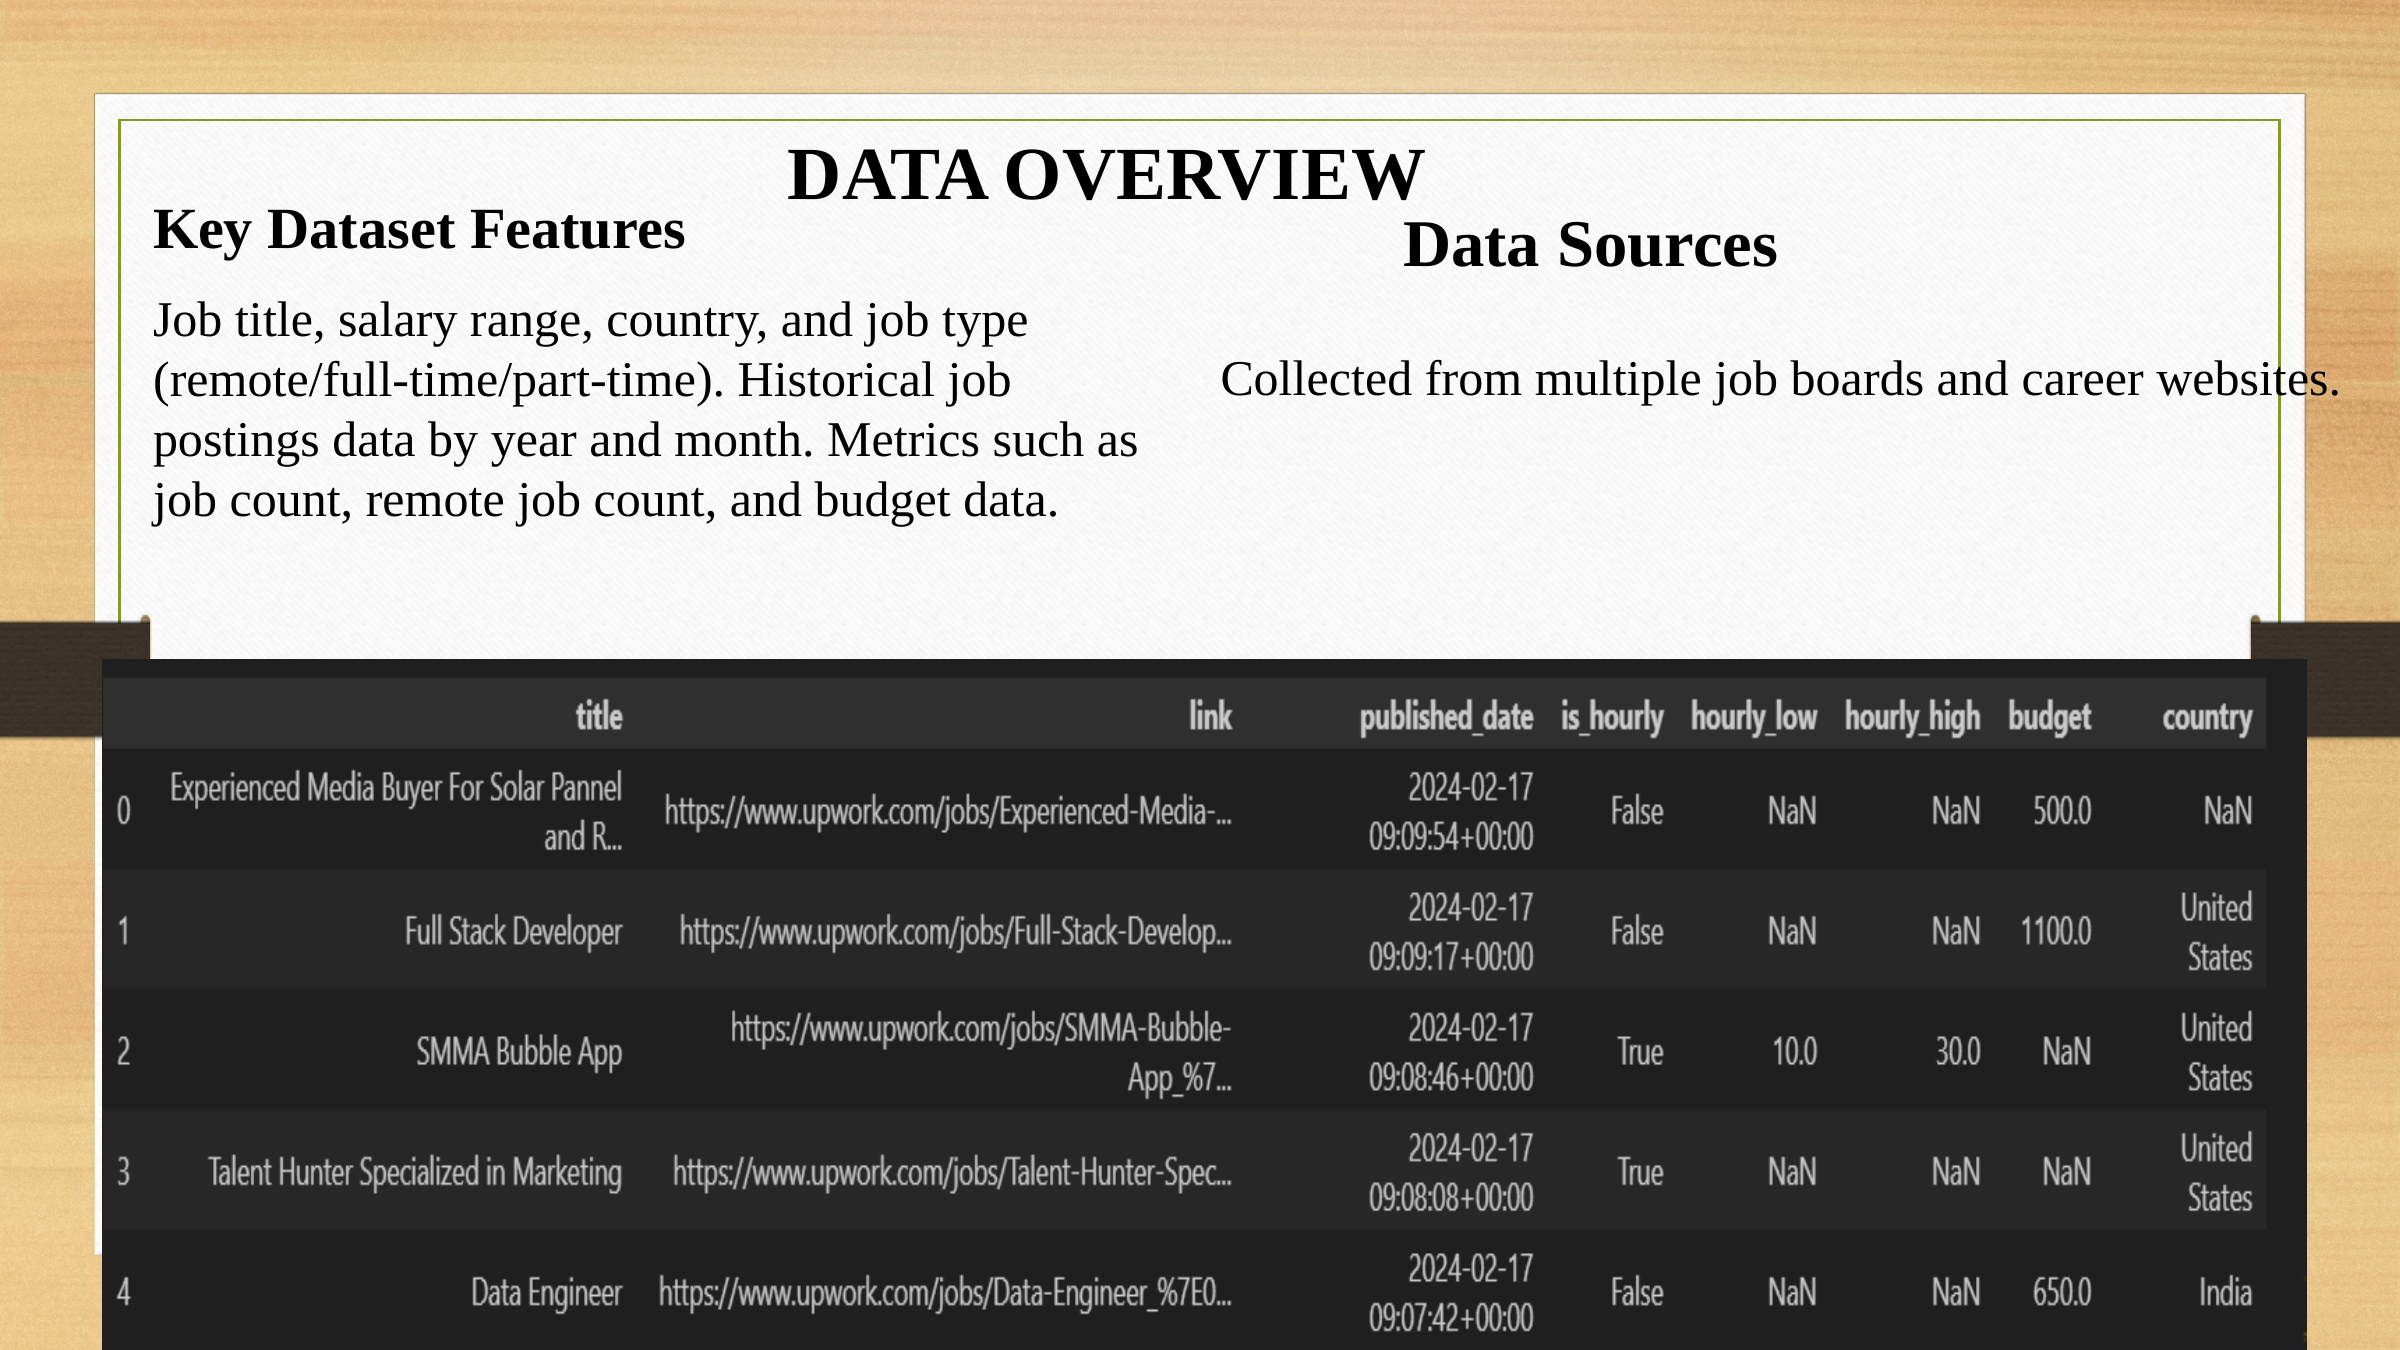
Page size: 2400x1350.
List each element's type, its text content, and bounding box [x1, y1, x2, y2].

text_box Key Dataset Features [153, 202, 642, 261]
text_box Collected from multiple job boards and career websites. [1220, 345, 2246, 405]
text_box DATA OVERVIEW [787, 98, 1719, 215]
text_box Data Sources [1403, 222, 1869, 281]
picture [0, 0, 2400, 1350]
text_box Job title, salary range, country, and job type (remote/full-time/part-time). Historical job postings data by year and month. Metrics such as job count, remote job count, and budget data. [153, 286, 1178, 465]
